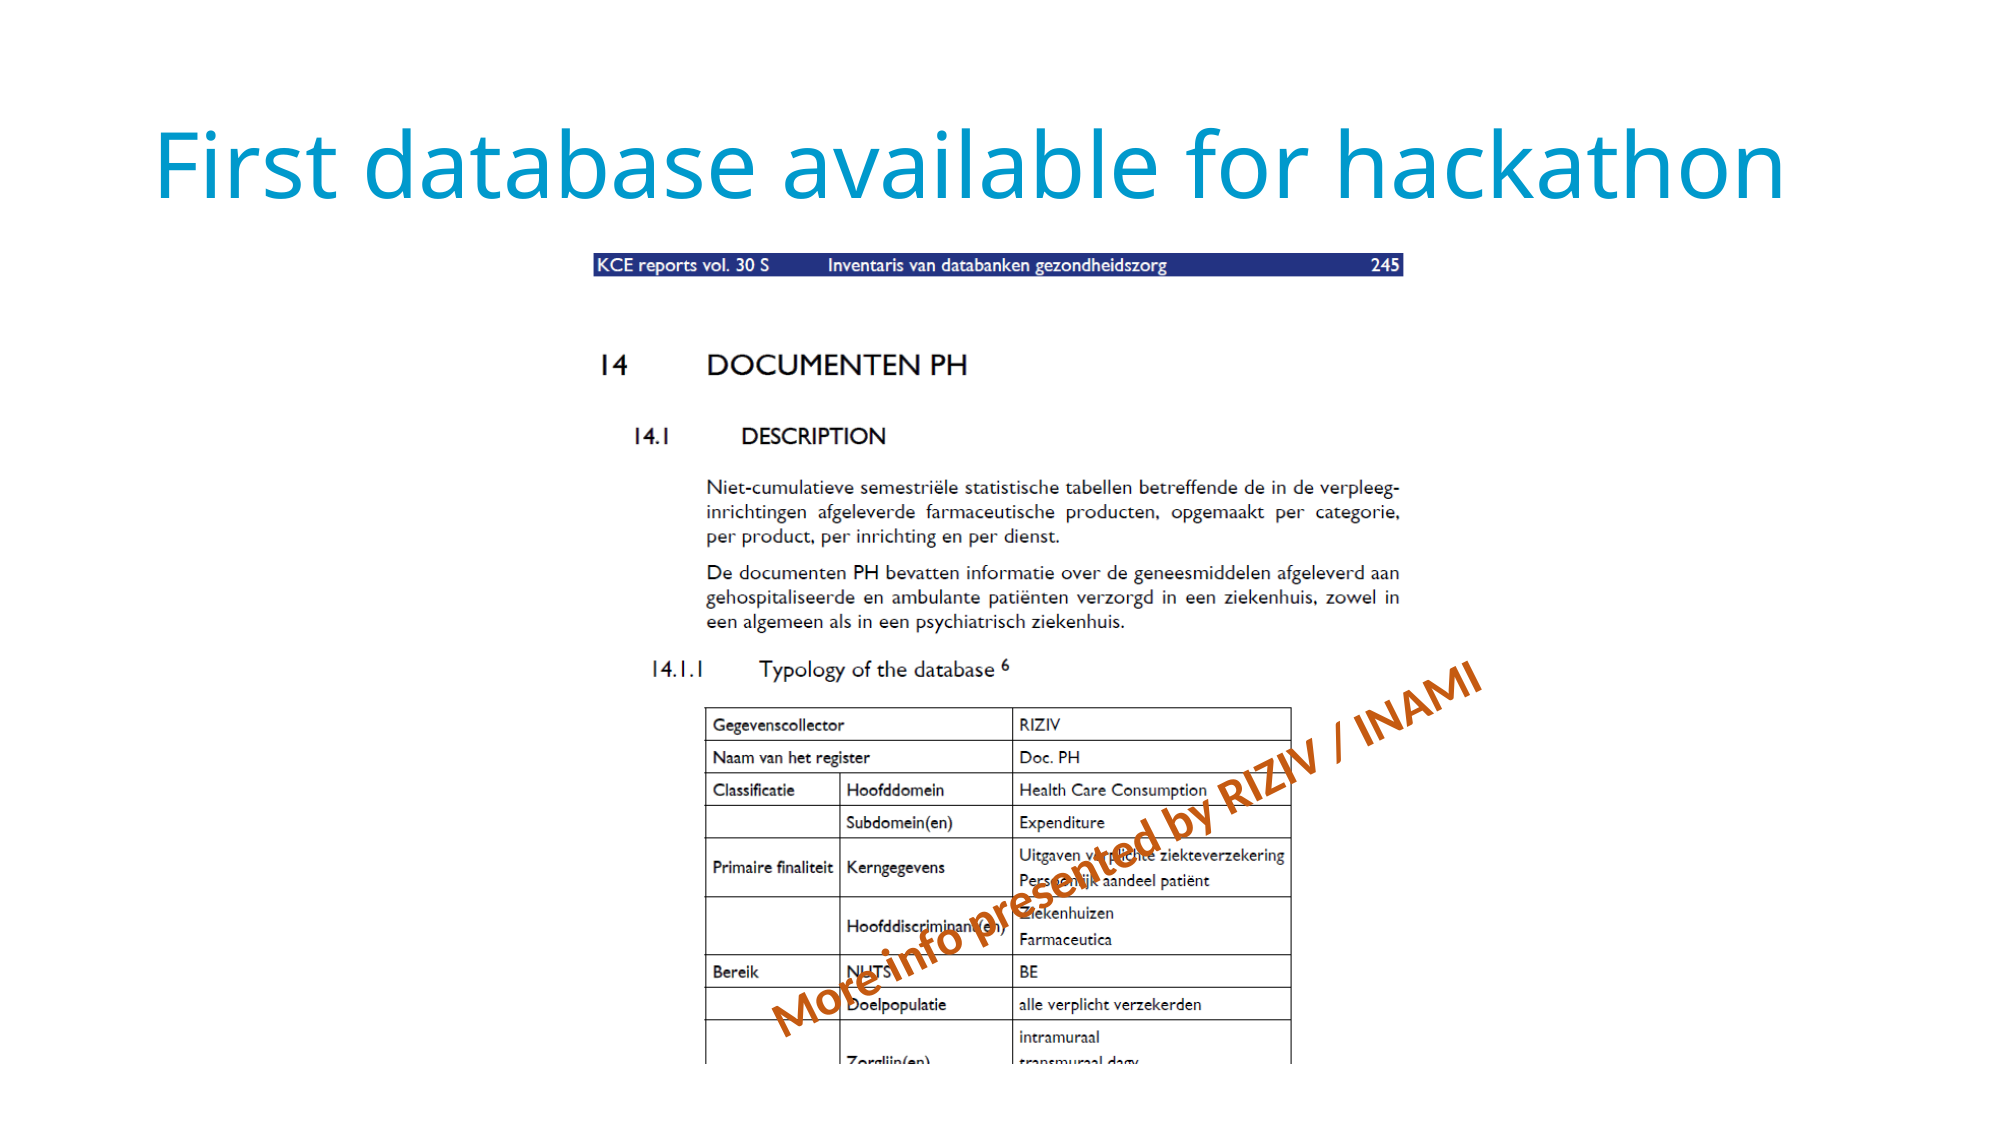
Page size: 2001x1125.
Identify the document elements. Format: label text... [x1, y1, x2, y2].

title First database available for hackathon [137, 59, 1863, 278]
picture [431, 190, 1569, 1064]
